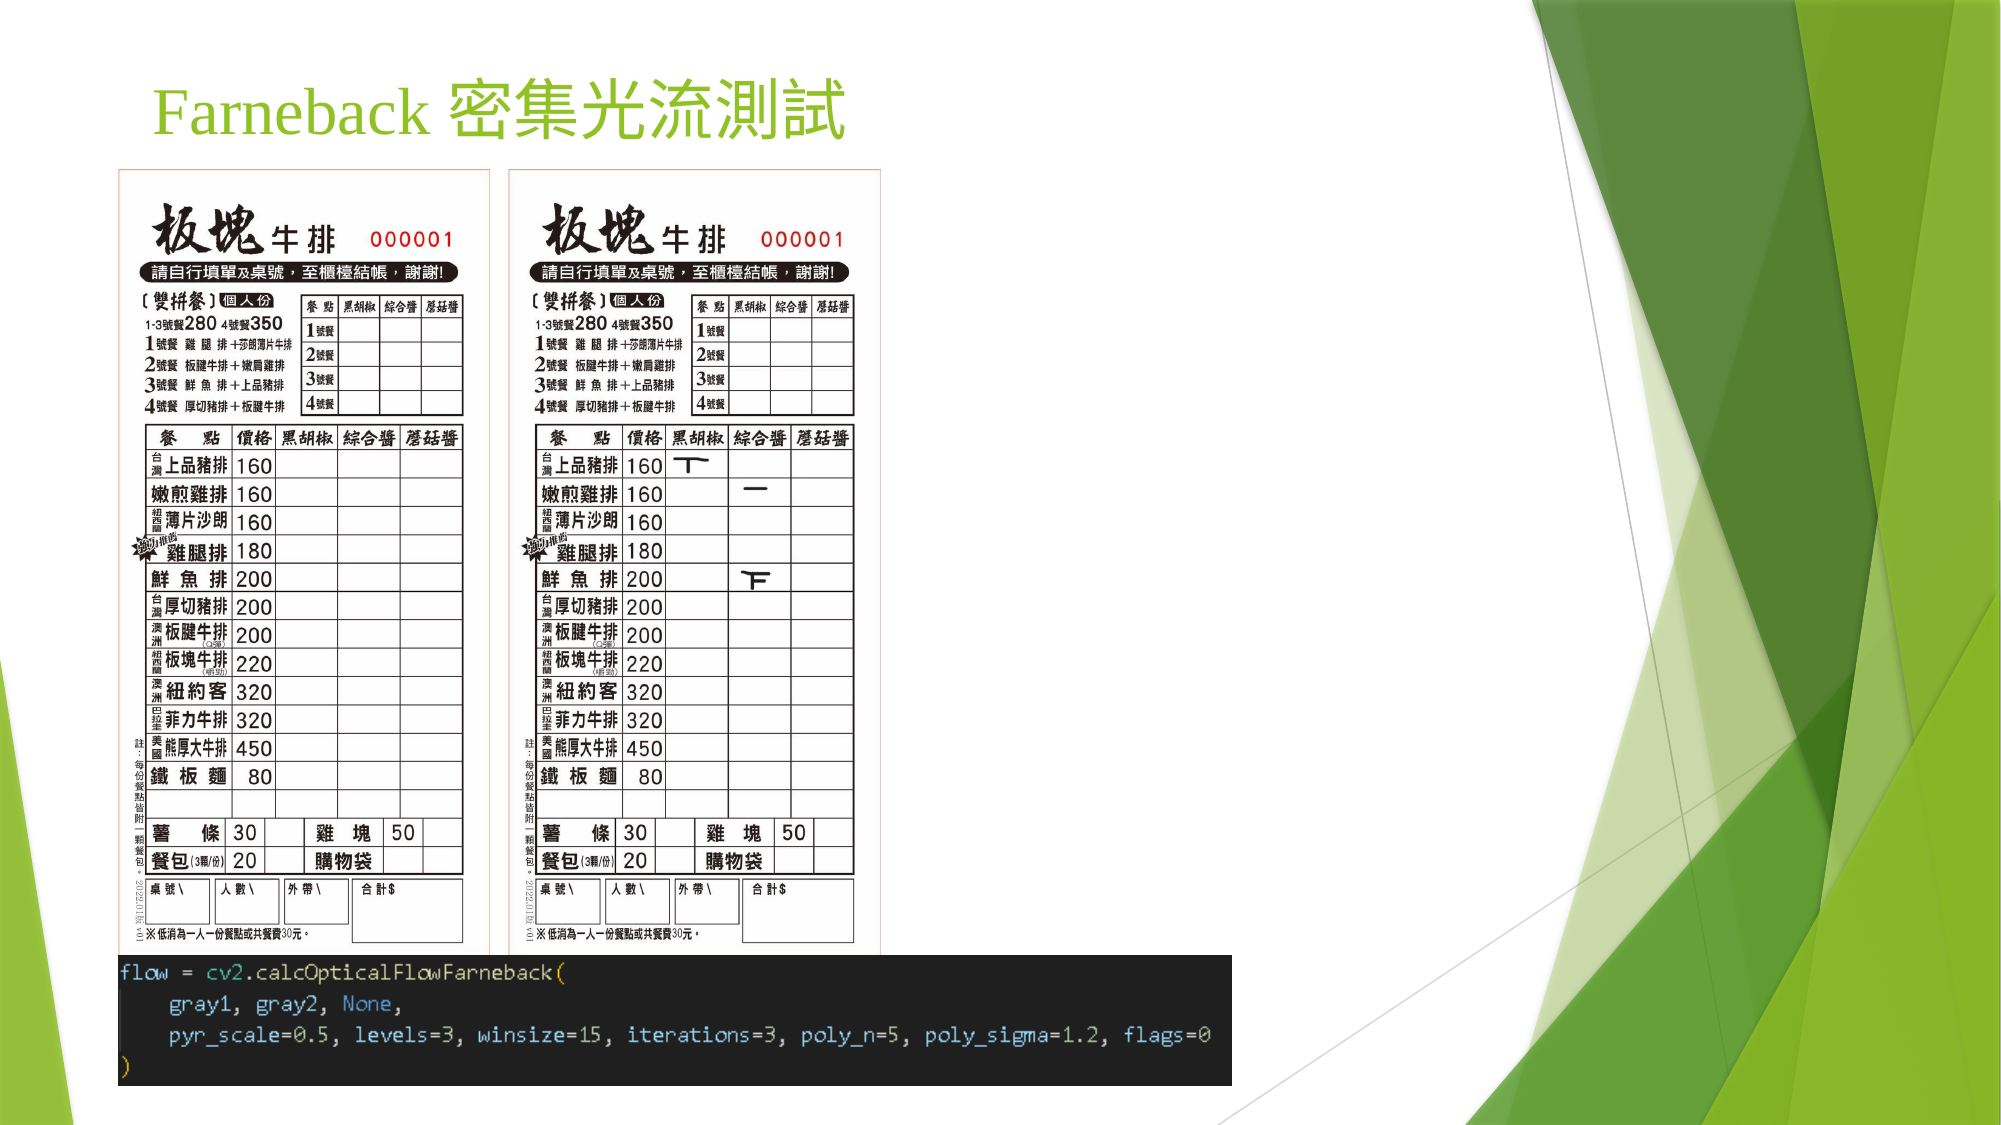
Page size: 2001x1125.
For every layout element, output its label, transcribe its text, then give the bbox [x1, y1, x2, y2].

picture [117, 168, 1233, 1087]
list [117, 168, 491, 955]
title Farneback密集光流測試 [137, 59, 1863, 221]
